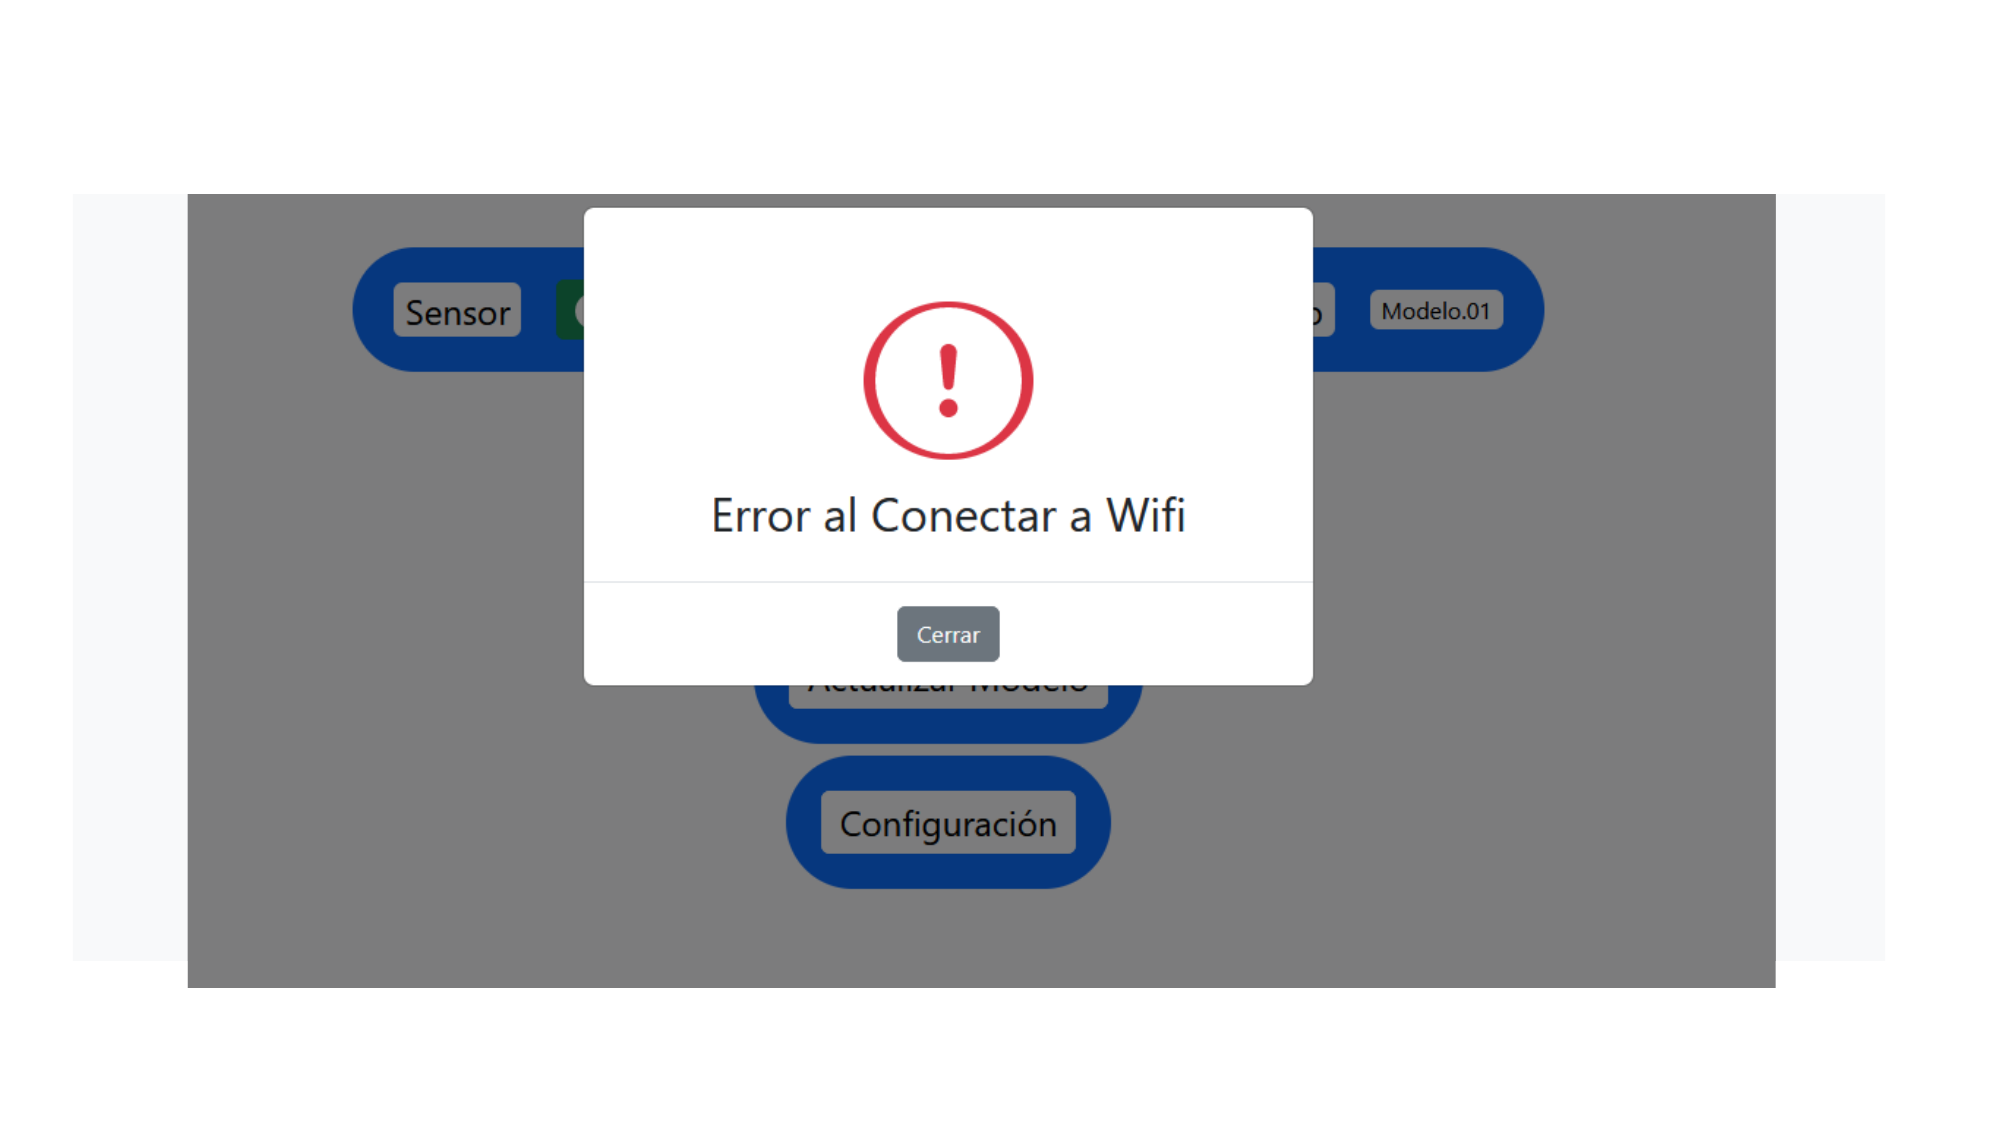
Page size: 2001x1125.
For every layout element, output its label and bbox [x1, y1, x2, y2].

picture [72, 194, 1886, 988]
